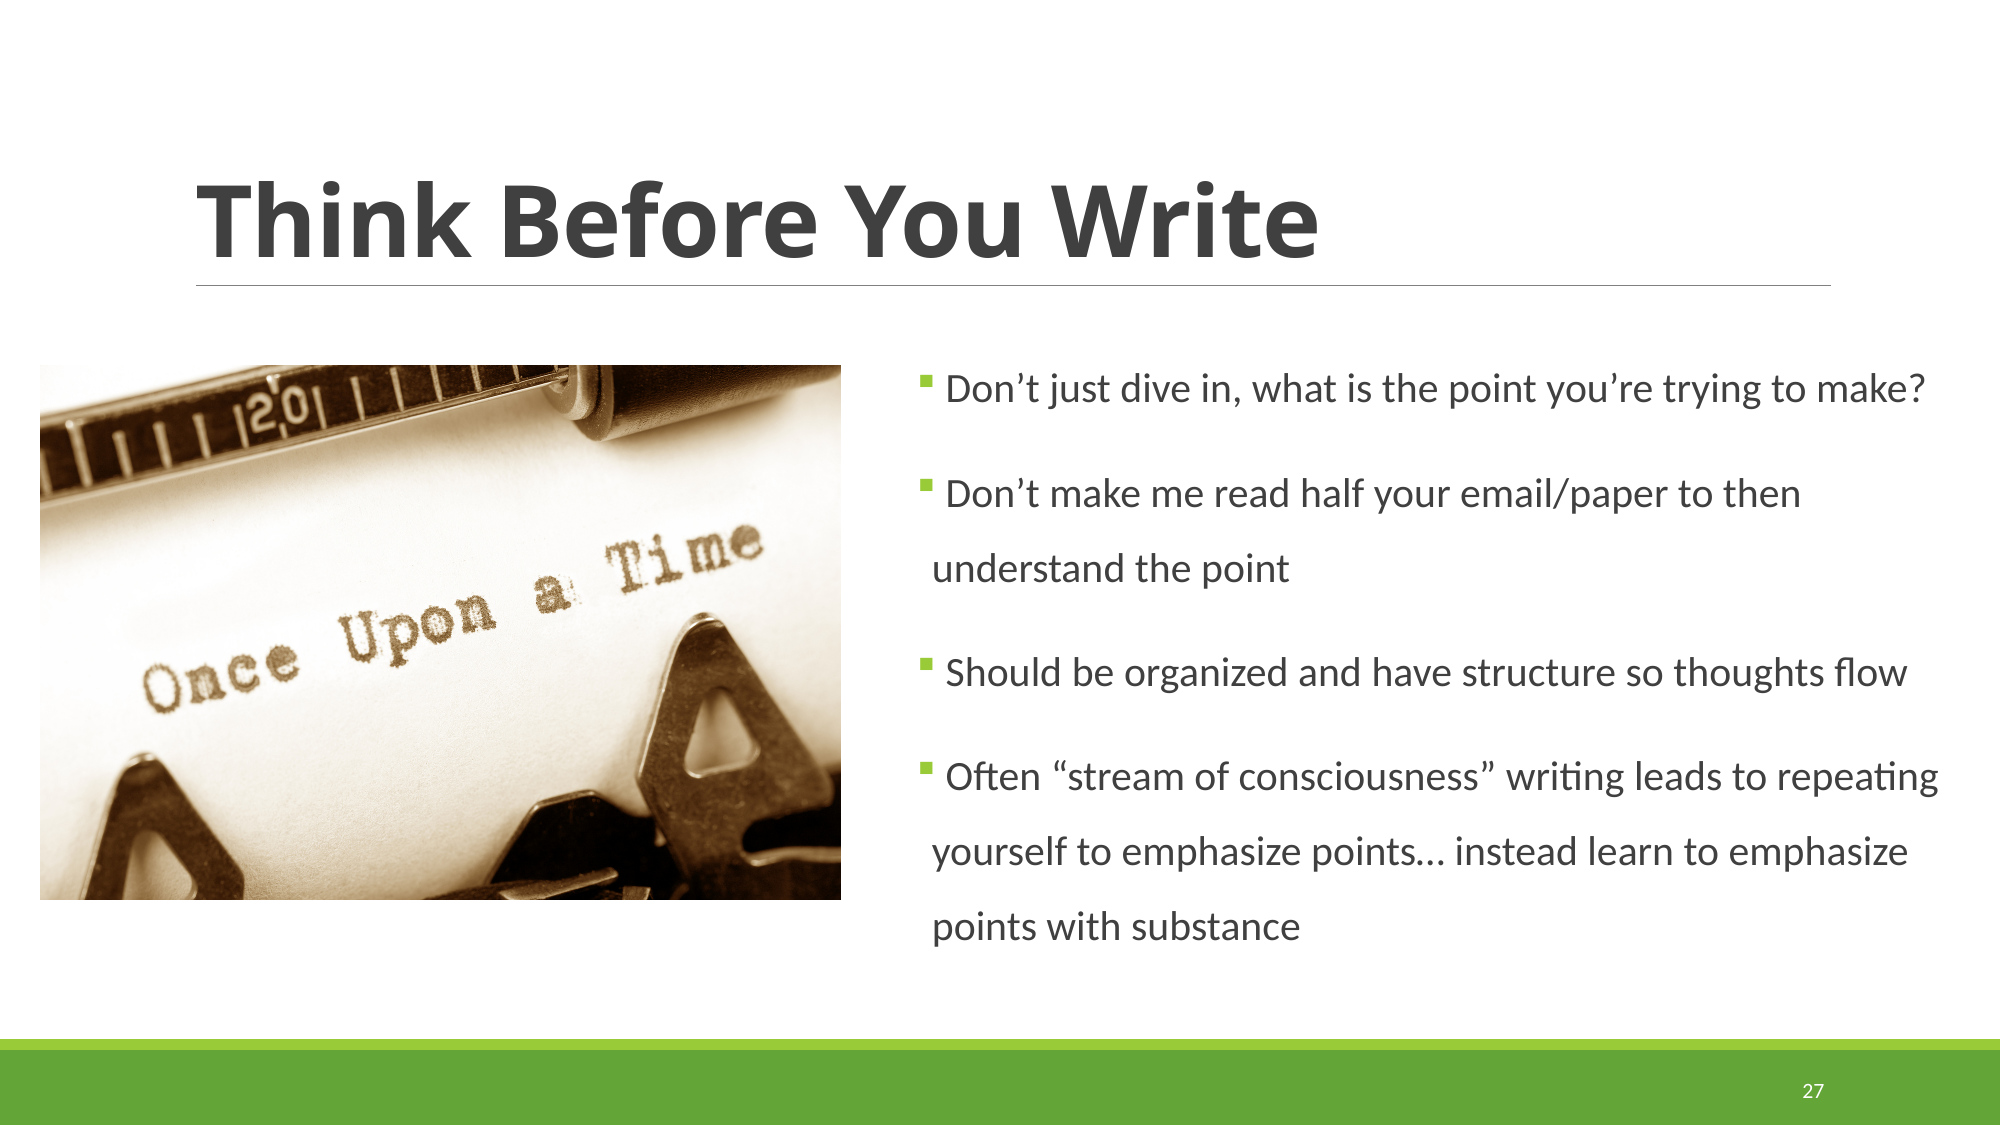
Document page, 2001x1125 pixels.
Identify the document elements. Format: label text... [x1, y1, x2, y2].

list Don’t just dive in, what is the point you’re trying to make? Don’t make me read half your email/paper to then understand the point Should be organized and have structure so thoughts flow Often “stream of consciousness” writing leads to repeating yourself to emphasize points… instead learn to emphasize points with substance [916, 328, 1940, 963]
slide_number 27 [1624, 1059, 1840, 1120]
picture [39, 365, 841, 900]
title Think Before You Write [180, 47, 1830, 285]
